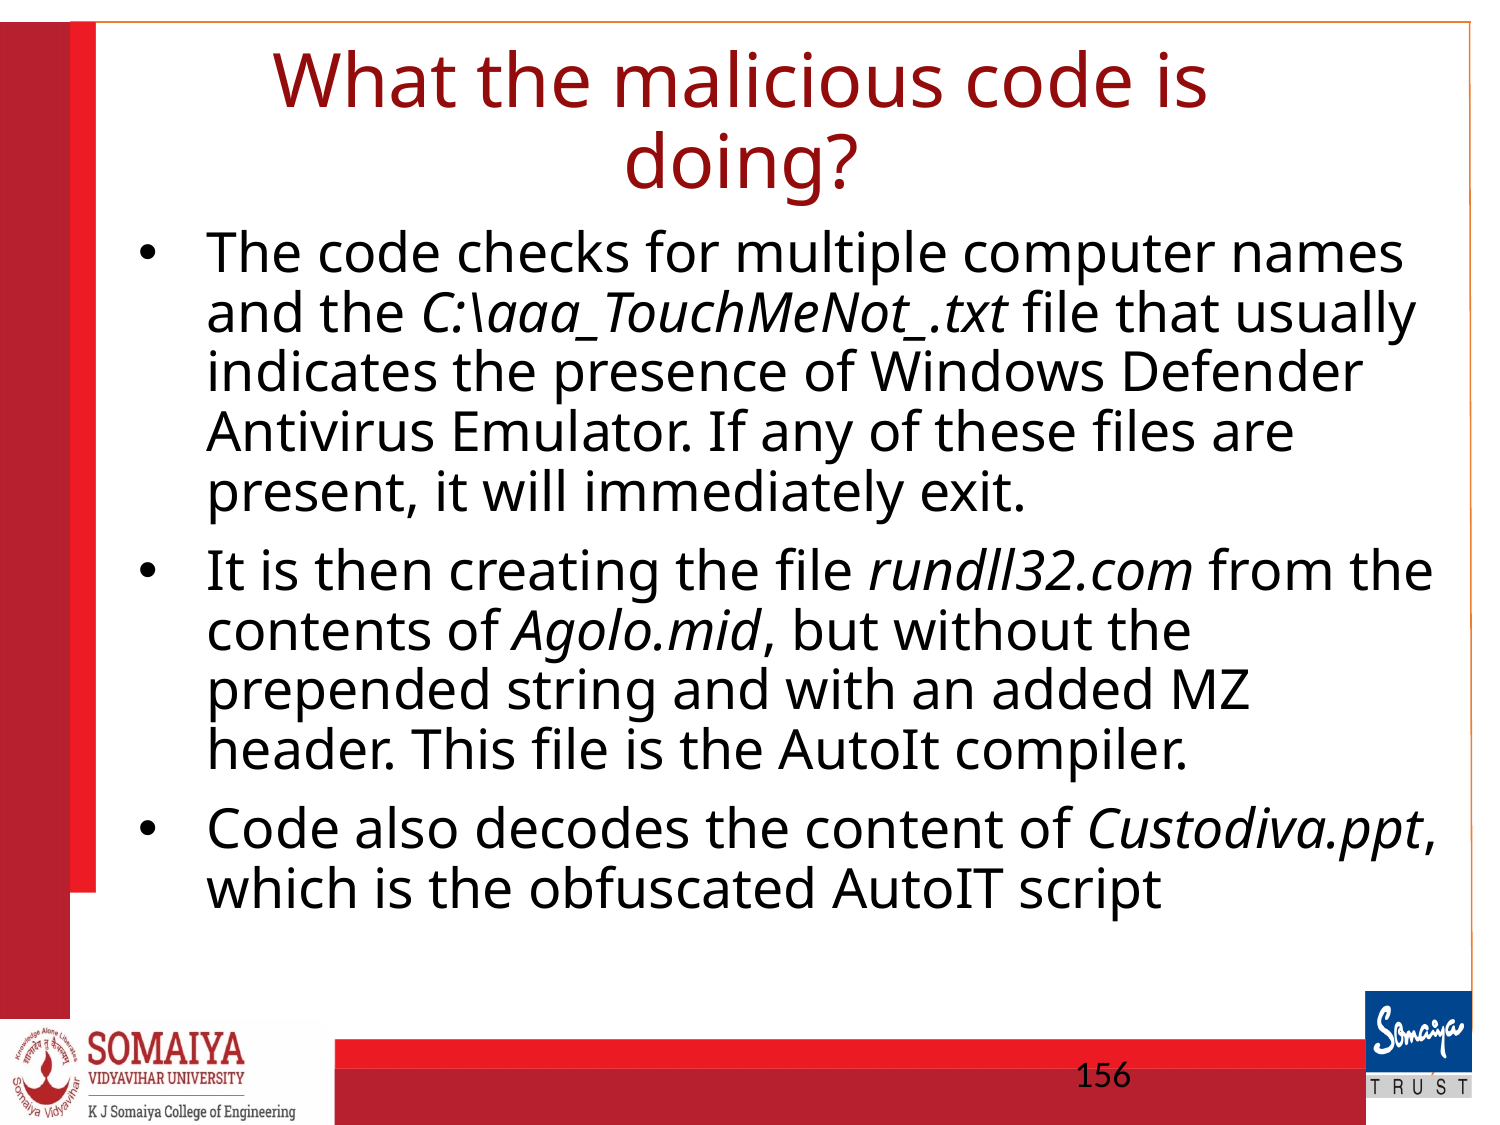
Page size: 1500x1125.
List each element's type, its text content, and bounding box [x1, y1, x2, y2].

list The code checks for multiple computer names and the C:\aaa_TouchMeNot_.txt file that usually indicates the presence of Windows Defender Antivirus Emulator. If any of these files are present, it will immediately exit. It is then creating the file rundll32.com from the contents of Agolo.mid, but without the prepended string and with an added MZ header. This file is the AutoIt compiler. Code also decodes the content of Custodiva.ppt, which is the obfuscated AutoIT script [114, 217, 1465, 960]
slide_number 156 [1059, 1042, 1397, 1103]
picture [0, 22, 327, 1125]
picture [1365, 991, 1472, 1098]
title What the malicious code is doing? [134, 35, 1349, 179]
picture [335, 1040, 1365, 1125]
